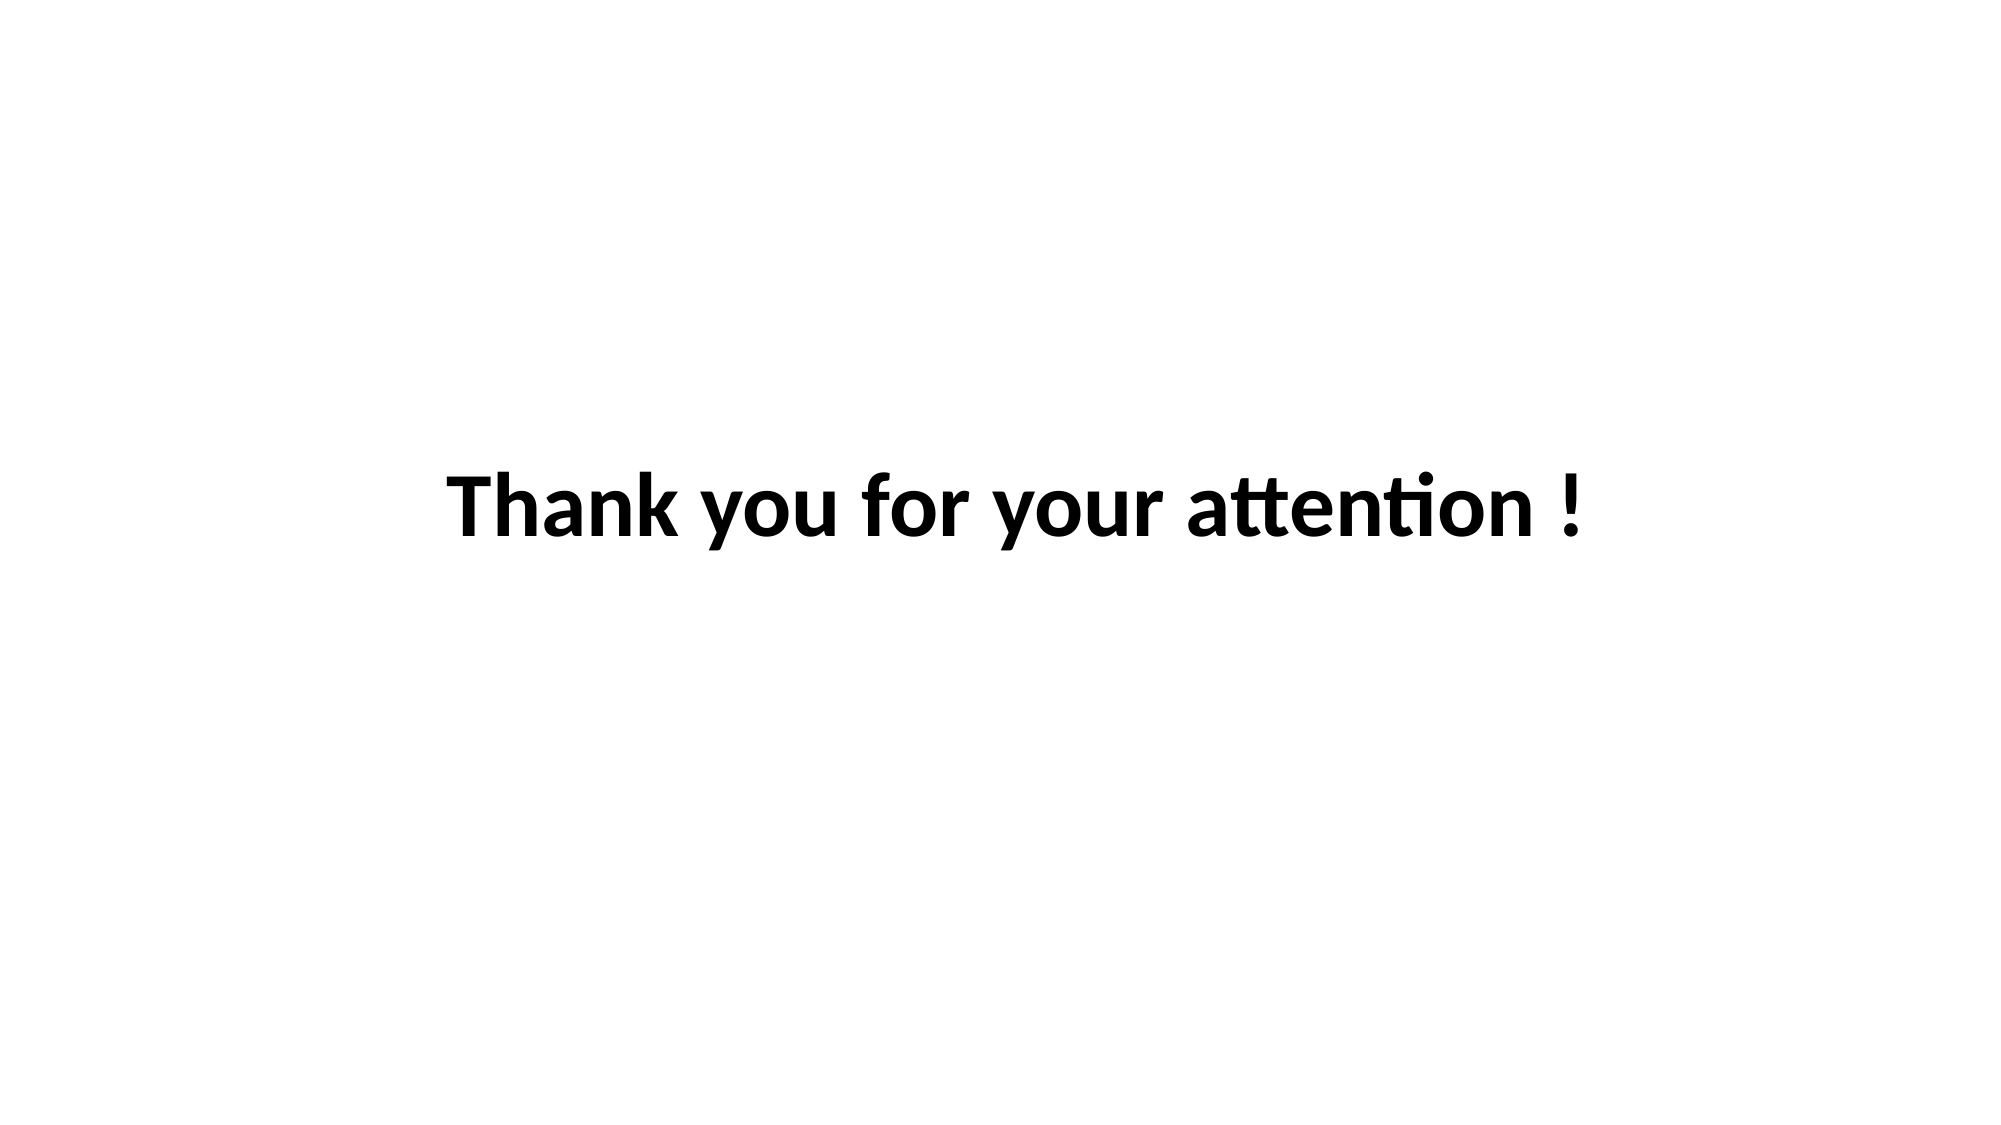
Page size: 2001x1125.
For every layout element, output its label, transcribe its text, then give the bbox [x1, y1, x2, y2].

text_box Thank you for your attention !​ [390, 413, 1771, 570]
